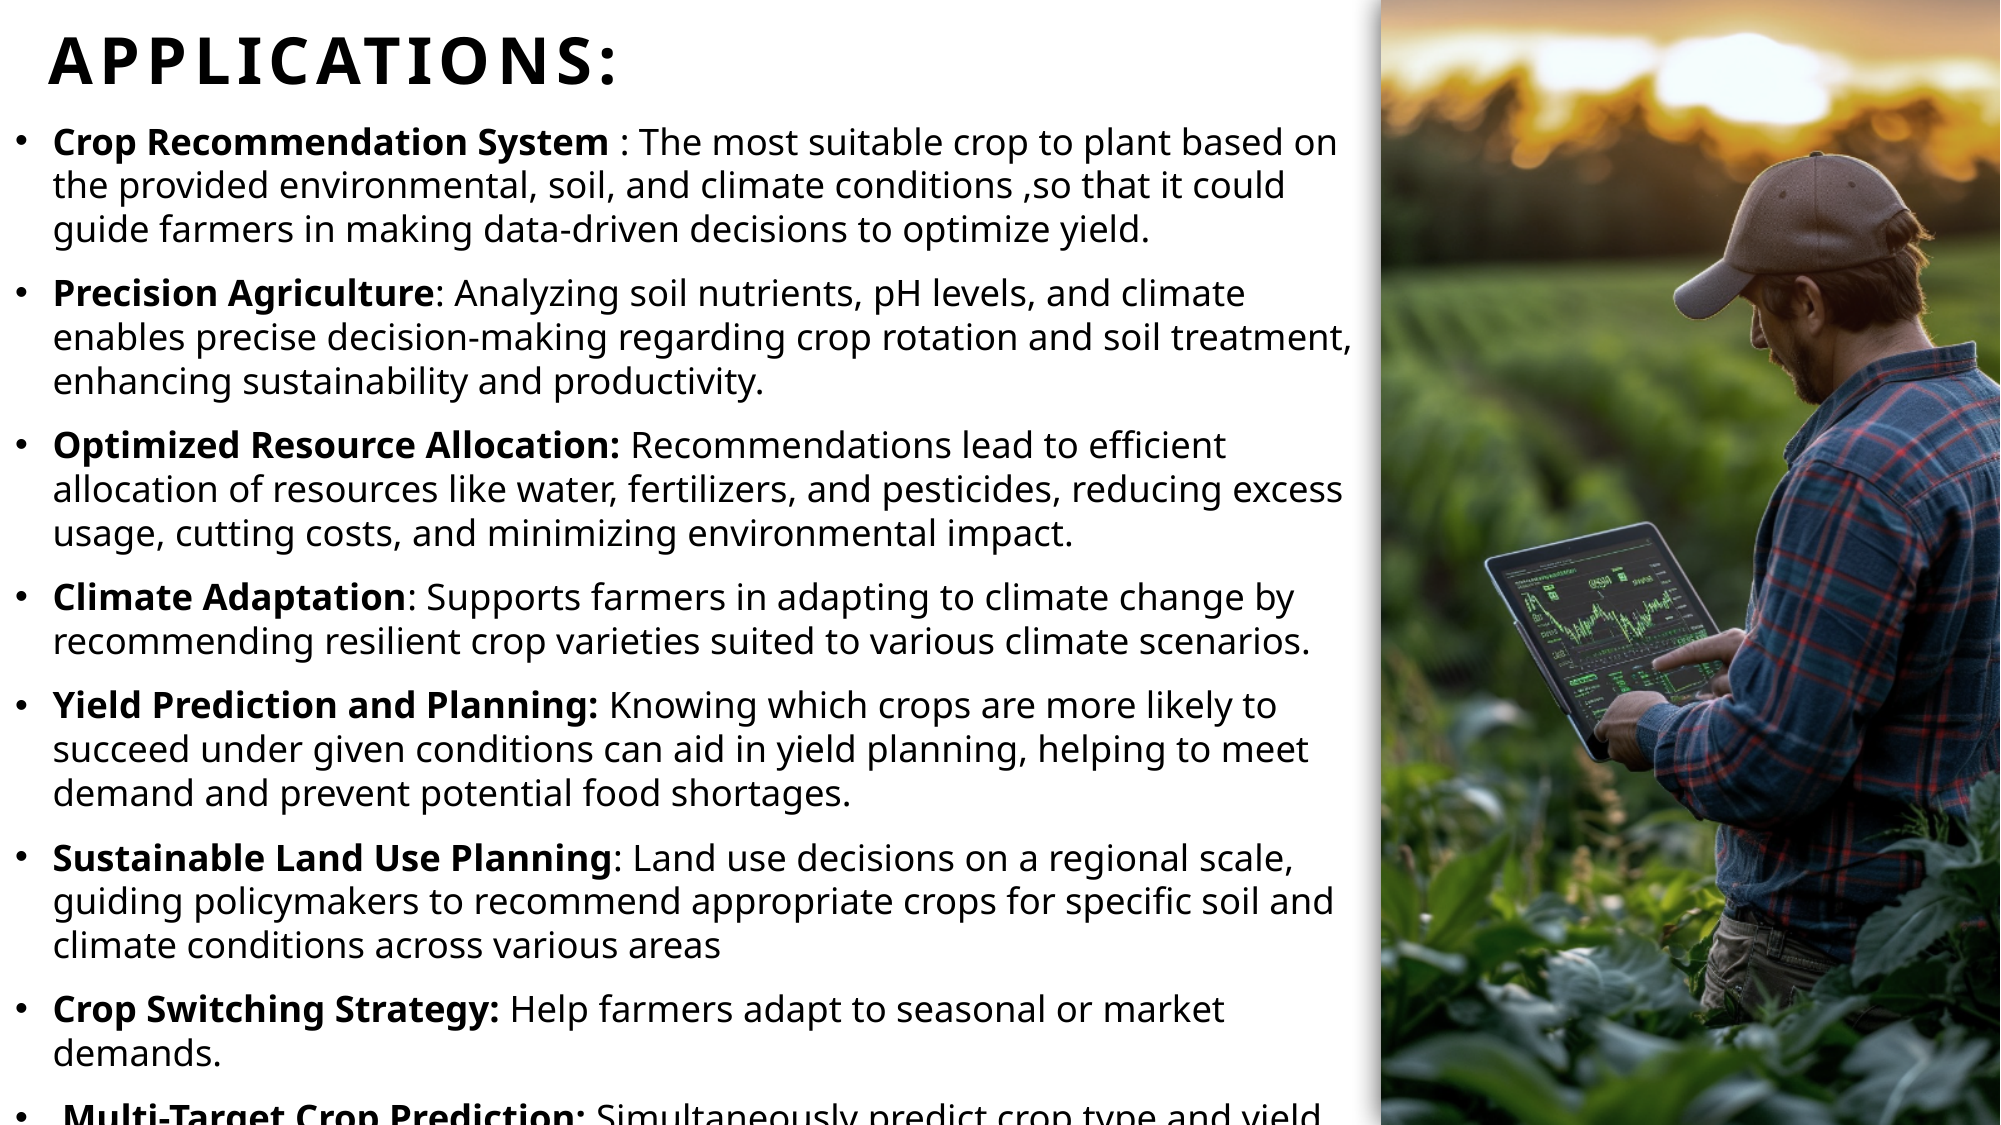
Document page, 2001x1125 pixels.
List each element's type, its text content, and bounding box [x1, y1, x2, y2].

title APPLICATIONS: [33, 20, 863, 110]
list Crop Recommendation System : The most suitable crop to plant based on the provided environmental, soil, and climate conditions ,so that it could guide farmers in making data-driven decisions to optimize yield. Precision Agriculture: Analyzing soil nutrients, pH levels, and climate enables precise decision-making regarding crop rotation and soil treatment, enhancing sustainability and productivity. Optimized Resource Allocation: Recommendations lead to efficient allocation of resources like water, fertilizers, and pesticides, reducing excess usage, cutting costs, and minimizing environmental impact. Climate Adaptation: Supports farmers in adapting to climate change by recommending resilient crop varieties suited to various climate scenarios. Yield Prediction and Planning: Knowing which crops are more likely to succeed under given conditions can aid in yield planning, helping to meet demand and prevent potential food shortages. Sustainable Land Use Planning: Land use decisions on a regional scale, guiding policymakers to recommend appropriate crops for specific soil and climate conditions across various areas Crop Switching Strategy: Help farmers adapt to seasonal or market demands. Multi-Target Crop Prediction: Simultaneously predict crop type and yield quantity. [0, 110, 1362, 1124]
text_box [68, 0, 899, 110]
picture [1381, 0, 2000, 1125]
